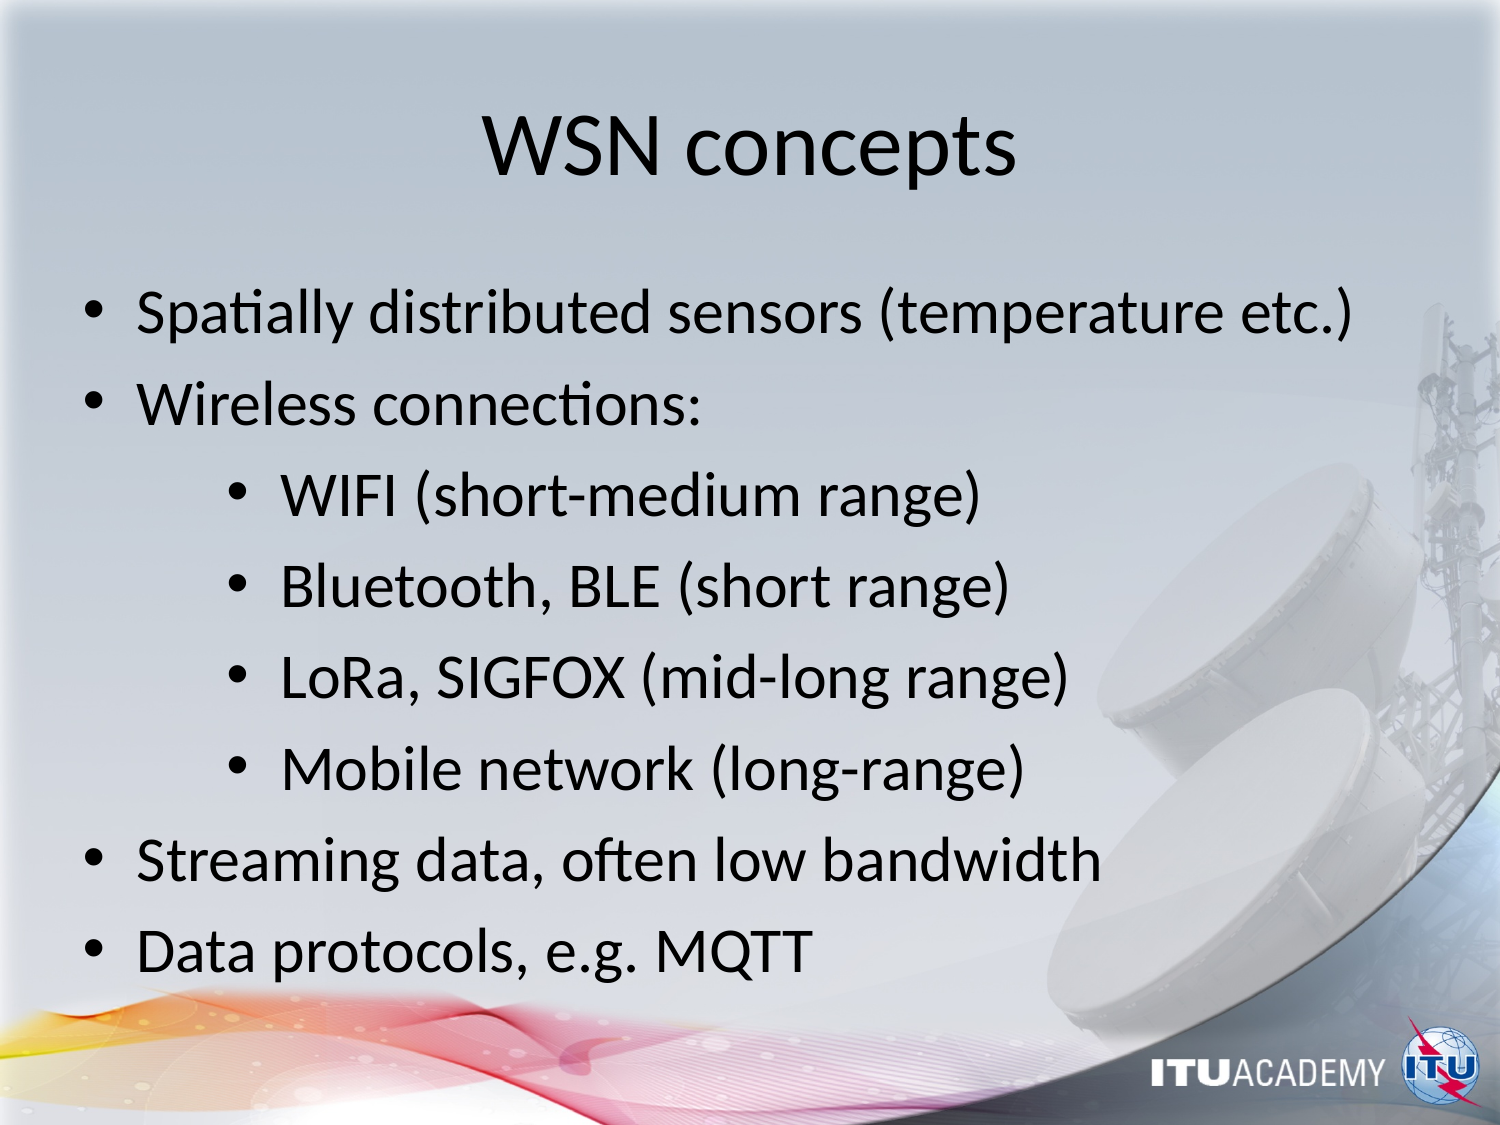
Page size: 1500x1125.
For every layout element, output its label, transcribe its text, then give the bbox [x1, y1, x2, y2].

picture [0, 0, 1500, 1125]
list Spatially distributed sensors (temperature etc.) Wireless connections: WIFI (short-medium range) Bluetooth, BLE (short range) LoRa, SIGFOX (mid-long range) Mobile network (long-range) Streaming data, often low bandwidth Data protocols, e.g. MQTT [74, 261, 1426, 1006]
title WSN concepts [74, 44, 1426, 234]
